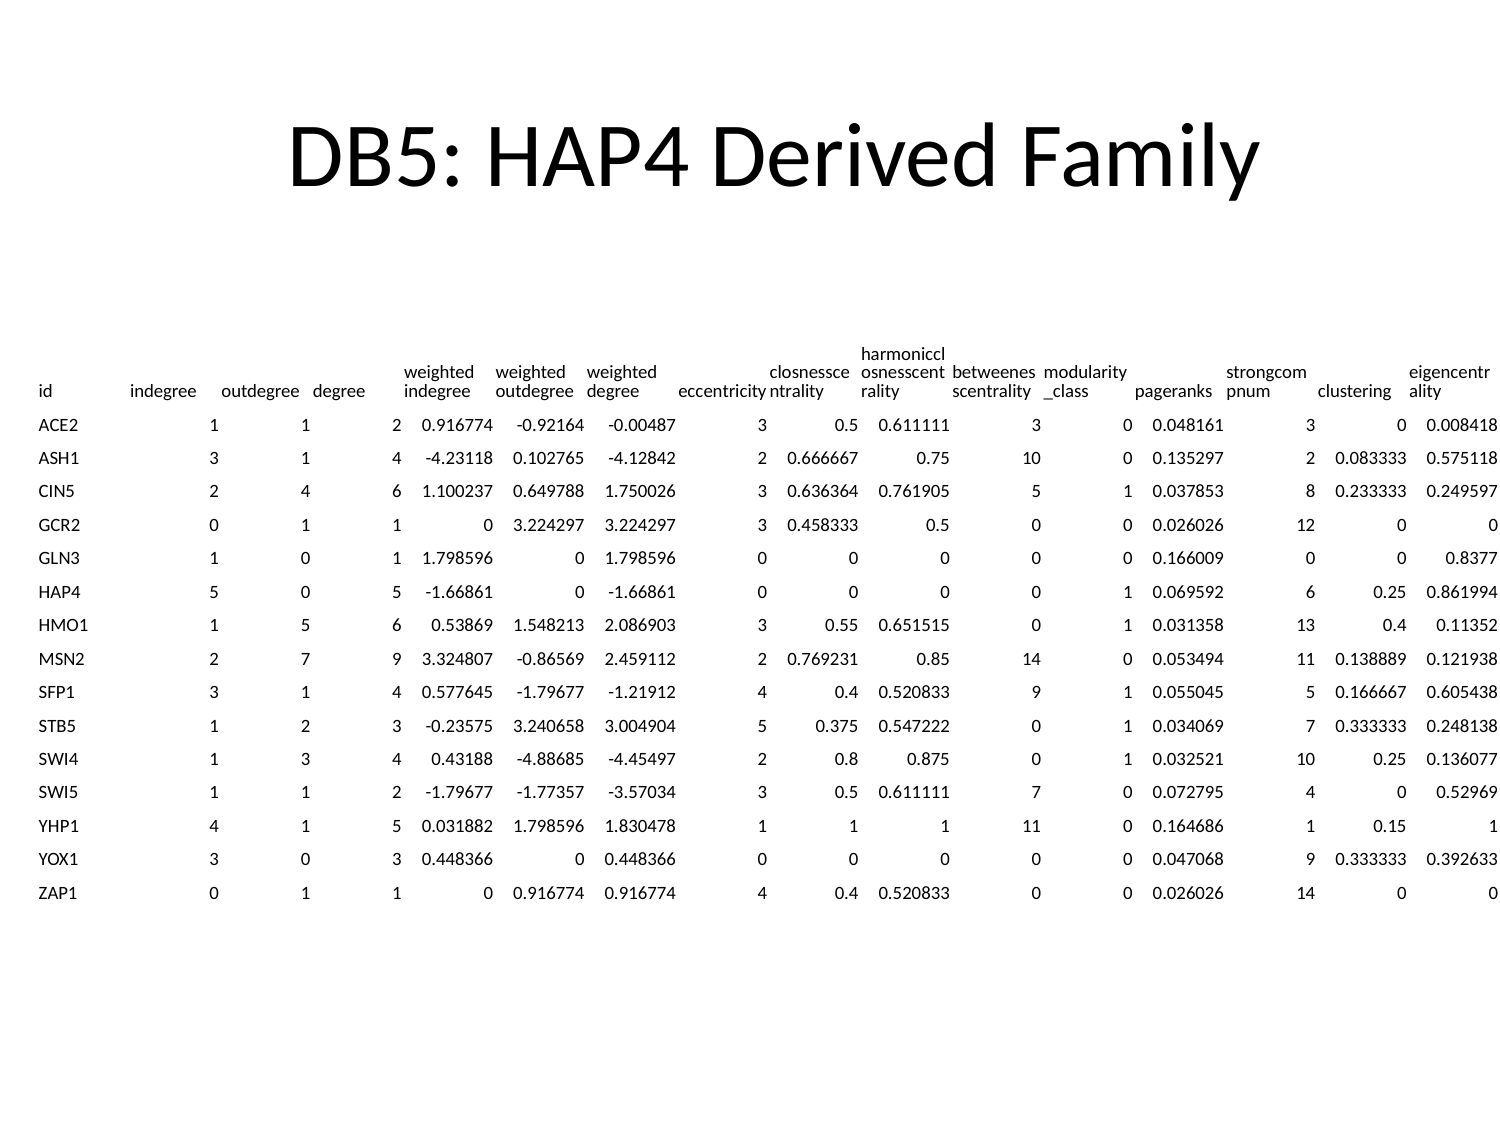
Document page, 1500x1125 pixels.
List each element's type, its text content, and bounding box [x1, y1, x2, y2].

table_cell 4 [129, 804, 220, 837]
table_cell YOX1 [38, 837, 129, 870]
table_cell 5 [129, 570, 220, 603]
table_cell -1.21912 [586, 670, 677, 703]
table_cell 1 [220, 503, 312, 536]
table_cell -3.57034 [586, 770, 677, 804]
table_cell 3 [951, 403, 1042, 436]
table_cell 0.916774 [494, 870, 586, 904]
table_cell 3.240658 [494, 703, 586, 737]
table_cell -0.86569 [494, 636, 586, 670]
table_cell 0 [494, 536, 586, 570]
table_cell 6 [312, 603, 403, 636]
table_cell 0 [403, 503, 494, 536]
table_cell 0.611111 [860, 770, 951, 804]
table_cell 5 [1225, 670, 1317, 703]
table_cell 0 [220, 570, 312, 603]
table_cell 0.25 [1317, 737, 1408, 770]
table_cell 3 [677, 770, 768, 804]
table_cell 5 [312, 570, 403, 603]
table_cell 0.048161 [1134, 403, 1225, 436]
table_cell 0.520833 [860, 870, 951, 904]
table_cell 0 [860, 570, 951, 603]
table_cell 0 [494, 570, 586, 603]
table_cell 1 [220, 436, 312, 469]
table_cell 0.761905 [860, 469, 951, 503]
table_cell 1 [129, 703, 220, 737]
table_cell 0.875 [860, 737, 951, 770]
table_cell 1 [1042, 670, 1134, 703]
table_cell 0.333333 [1317, 703, 1408, 737]
table_cell 0 [220, 837, 312, 870]
table_cell 4 [312, 670, 403, 703]
table_cell 0 [951, 603, 1042, 636]
table_cell 0 [1042, 536, 1134, 570]
table_cell HAP4 [38, 570, 129, 603]
table_cell 0.4 [768, 670, 860, 703]
table_cell 0 [677, 837, 768, 870]
table_cell 0.85 [860, 636, 951, 670]
table_cell 0.026026 [1134, 503, 1225, 536]
table_cell 3 [129, 670, 220, 703]
table_cell 3.004904 [586, 703, 677, 737]
table_cell 0.53869 [403, 603, 494, 636]
table_cell 0.248138 [1408, 703, 1499, 737]
table_cell -0.00487 [586, 403, 677, 436]
table_cell 9 [312, 636, 403, 670]
table_cell 0.166009 [1134, 536, 1225, 570]
table_cell 0.651515 [860, 603, 951, 636]
table_cell 0 [860, 837, 951, 870]
table_cell 0 [951, 837, 1042, 870]
table_cell 1 [129, 536, 220, 570]
table_cell 2 [220, 703, 312, 737]
table_cell 10 [1225, 737, 1317, 770]
table_cell GCR2 [38, 503, 129, 536]
table_cell -4.45497 [586, 737, 677, 770]
table_cell 11 [951, 804, 1042, 837]
table_cell 0 [951, 737, 1042, 770]
table_cell 0.375 [768, 703, 860, 737]
table_cell 0.55 [768, 603, 860, 636]
table_cell 3.224297 [586, 503, 677, 536]
table_cell CIN5 [38, 469, 129, 503]
table_cell SFP1 [38, 670, 129, 703]
table_cell 2 [312, 403, 403, 436]
table_cell STB5 [38, 703, 129, 737]
table_cell 4 [677, 670, 768, 703]
table_cell 9 [1225, 837, 1317, 870]
table_cell 0 [951, 870, 1042, 904]
table_cell -4.23118 [403, 436, 494, 469]
table_header strongcompnum [1225, 313, 1317, 403]
table_header degree [312, 313, 403, 403]
table_header clustering [1317, 313, 1408, 403]
table_cell 3 [677, 403, 768, 436]
table_cell 0 [677, 570, 768, 603]
table_cell 9 [951, 670, 1042, 703]
table_cell 1.100237 [403, 469, 494, 503]
table_cell 0 [1042, 636, 1134, 670]
table_cell 0.861994 [1408, 570, 1499, 603]
table_cell 0.769231 [768, 636, 860, 670]
table_cell 0 [860, 536, 951, 570]
table_cell 1 [220, 770, 312, 804]
table_cell 3 [312, 837, 403, 870]
table_cell 4 [677, 870, 768, 904]
table_cell 1 [312, 536, 403, 570]
table_cell 0 [1225, 536, 1317, 570]
table_cell 0 [1317, 403, 1408, 436]
table_cell 3 [220, 737, 312, 770]
table_cell -1.66861 [586, 570, 677, 603]
table_cell 14 [1225, 870, 1317, 904]
table_cell 11 [1225, 636, 1317, 670]
table_cell 3.324807 [403, 636, 494, 670]
table_cell 0.448366 [586, 837, 677, 870]
table_cell -1.79677 [403, 770, 494, 804]
table_cell 1.548213 [494, 603, 586, 636]
table_cell 0.136077 [1408, 737, 1499, 770]
table_cell ASH1 [38, 436, 129, 469]
table_cell 1 [1408, 804, 1499, 837]
table_cell 1 [312, 870, 403, 904]
table_cell 0.458333 [768, 503, 860, 536]
table_cell -4.88685 [494, 737, 586, 770]
table_cell 3 [677, 469, 768, 503]
table_cell 0.392633 [1408, 837, 1499, 870]
table_cell 0.5 [860, 503, 951, 536]
table_cell 0 [129, 503, 220, 536]
table_cell 5 [677, 703, 768, 737]
table_cell 0.43188 [403, 737, 494, 770]
table_cell 0 [129, 870, 220, 904]
table_cell 3 [1225, 403, 1317, 436]
table_cell -1.66861 [403, 570, 494, 603]
table_cell 1 [1042, 737, 1134, 770]
table_cell 1 [220, 670, 312, 703]
table_cell -0.92164 [494, 403, 586, 436]
table_cell 0.053494 [1134, 636, 1225, 670]
table_cell 1 [1042, 570, 1134, 603]
table_cell YHP1 [38, 804, 129, 837]
table_cell 4 [312, 436, 403, 469]
table_cell 2 [129, 469, 220, 503]
table_cell 0.611111 [860, 403, 951, 436]
table_cell 7 [951, 770, 1042, 804]
table_cell 1 [220, 403, 312, 436]
table_cell 0.15 [1317, 804, 1408, 837]
table_cell 0 [1042, 837, 1134, 870]
table_cell 1.798596 [494, 804, 586, 837]
table_cell 0.4 [768, 870, 860, 904]
table_cell 0.11352 [1408, 603, 1499, 636]
table_header weighted indegree [403, 313, 494, 403]
table_cell 0.031358 [1134, 603, 1225, 636]
table_header eccentricity [677, 313, 768, 403]
table_cell 0 [1408, 870, 1499, 904]
table_cell 5 [312, 804, 403, 837]
table_cell 0 [1042, 403, 1134, 436]
table_cell 1 [768, 804, 860, 837]
table_cell 0.25 [1317, 570, 1408, 603]
table_cell 0.4 [1317, 603, 1408, 636]
table_cell 3 [129, 436, 220, 469]
table_cell 0 [951, 570, 1042, 603]
table_cell 6 [1225, 570, 1317, 603]
table_cell 0 [1408, 503, 1499, 536]
table_cell 3 [129, 837, 220, 870]
table_cell 0.52969 [1408, 770, 1499, 804]
table_cell 0.916774 [403, 403, 494, 436]
table_cell 1 [1225, 804, 1317, 837]
table_cell 1 [129, 770, 220, 804]
table_cell 0.069592 [1134, 570, 1225, 603]
table_cell 0 [768, 536, 860, 570]
table_cell 0.636364 [768, 469, 860, 503]
table_cell 0.249597 [1408, 469, 1499, 503]
table_cell 0.8377 [1408, 536, 1499, 570]
table_cell 0.547222 [860, 703, 951, 737]
table_cell 0.233333 [1317, 469, 1408, 503]
table_header id [38, 313, 129, 403]
table_cell 4 [220, 469, 312, 503]
table_cell 5 [220, 603, 312, 636]
table_cell ACE2 [38, 403, 129, 436]
table_cell 3.224297 [494, 503, 586, 536]
table_header betweenesscentrality [951, 313, 1042, 403]
table_cell SWI4 [38, 737, 129, 770]
table_cell 1 [220, 804, 312, 837]
table_cell 0.034069 [1134, 703, 1225, 737]
table_cell 0.520833 [860, 670, 951, 703]
table_header modularity_class [1042, 313, 1134, 403]
table_cell 0 [1042, 770, 1134, 804]
table_cell HMO1 [38, 603, 129, 636]
table_cell 3 [312, 703, 403, 737]
table_cell -0.23575 [403, 703, 494, 737]
table_cell MSN2 [38, 636, 129, 670]
table_cell 0.577645 [403, 670, 494, 703]
table_cell 3 [677, 603, 768, 636]
table_cell 0.031882 [403, 804, 494, 837]
table_cell -1.79677 [494, 670, 586, 703]
table_cell 1.798596 [586, 536, 677, 570]
table_cell 0.138889 [1317, 636, 1408, 670]
table_cell 0 [768, 570, 860, 603]
table_header eigencentrality [1408, 313, 1499, 403]
table_cell 0 [951, 536, 1042, 570]
table_cell 0.5 [768, 403, 860, 436]
table_cell 8 [1225, 469, 1317, 503]
table_header harmonicclosnesscentrality [860, 313, 951, 403]
table_cell 0.072795 [1134, 770, 1225, 804]
table_cell 0.055045 [1134, 670, 1225, 703]
table_cell 0.037853 [1134, 469, 1225, 503]
text_box DB5: HAP4 Derived Family [99, 70, 1450, 258]
table_header closnesscentrality [768, 313, 860, 403]
table_cell 0.032521 [1134, 737, 1225, 770]
table_cell 12 [1225, 503, 1317, 536]
table_cell 0.008418 [1408, 403, 1499, 436]
table_cell 0 [677, 536, 768, 570]
table_cell 0.166667 [1317, 670, 1408, 703]
table_cell 0.333333 [1317, 837, 1408, 870]
table_cell 13 [1225, 603, 1317, 636]
table_cell 0 [403, 870, 494, 904]
table_cell 7 [1225, 703, 1317, 737]
table_cell 2 [677, 636, 768, 670]
table_cell 0 [1317, 536, 1408, 570]
table_cell 0.047068 [1134, 837, 1225, 870]
table_cell 2 [312, 770, 403, 804]
table_cell 0.448366 [403, 837, 494, 870]
table_cell ZAP1 [38, 870, 129, 904]
table_cell 2 [677, 737, 768, 770]
table_cell 4 [1225, 770, 1317, 804]
table_cell -4.12842 [586, 436, 677, 469]
table_cell 1 [677, 804, 768, 837]
table_cell 4 [312, 737, 403, 770]
table_cell 0 [768, 837, 860, 870]
table_cell 1 [129, 403, 220, 436]
table_cell 0 [1317, 770, 1408, 804]
table_cell 1.830478 [586, 804, 677, 837]
table_cell 1 [1042, 469, 1134, 503]
table_cell 0.026026 [1134, 870, 1225, 904]
table_cell 1 [1042, 603, 1134, 636]
table_cell 2.086903 [586, 603, 677, 636]
table_cell 1 [860, 804, 951, 837]
table_cell 0.102765 [494, 436, 586, 469]
table_cell SWI5 [38, 770, 129, 804]
table_cell 0.121938 [1408, 636, 1499, 670]
table_cell 0 [220, 536, 312, 570]
table_cell 0.5 [768, 770, 860, 804]
table_cell 0 [494, 837, 586, 870]
table_cell 1 [220, 870, 312, 904]
table_cell 6 [312, 469, 403, 503]
table_cell 0.164686 [1134, 804, 1225, 837]
table_cell 10 [951, 436, 1042, 469]
table_cell 0.666667 [768, 436, 860, 469]
table_cell -1.77357 [494, 770, 586, 804]
table_cell 2.459112 [586, 636, 677, 670]
table_cell 0 [1042, 870, 1134, 904]
table_cell 0 [951, 503, 1042, 536]
table_cell GLN3 [38, 536, 129, 570]
table_header weighted outdegree [494, 313, 586, 403]
table_cell 2 [1225, 436, 1317, 469]
table_cell 14 [951, 636, 1042, 670]
table_cell 0.649788 [494, 469, 586, 503]
table_cell 0.916774 [586, 870, 677, 904]
table_cell 1 [1042, 703, 1134, 737]
table_cell 1.798596 [403, 536, 494, 570]
table_cell 0 [1317, 503, 1408, 536]
table_cell 0.575118 [1408, 436, 1499, 469]
table_cell 0 [1317, 870, 1408, 904]
table_cell 1 [129, 603, 220, 636]
table_header weighted degree [586, 313, 677, 403]
table_cell 0.083333 [1317, 436, 1408, 469]
table_cell 0 [1042, 804, 1134, 837]
table_cell 0 [1042, 503, 1134, 536]
table_cell 2 [129, 636, 220, 670]
table_cell 2 [677, 436, 768, 469]
table_cell 0.8 [768, 737, 860, 770]
table_cell 0 [1042, 436, 1134, 469]
table_cell 3 [677, 503, 768, 536]
table_cell 1.750026 [586, 469, 677, 503]
table_header outdegree [220, 313, 312, 403]
table_cell 1 [312, 503, 403, 536]
table_header pageranks [1134, 313, 1225, 403]
table_cell 0.605438 [1408, 670, 1499, 703]
table_cell 5 [951, 469, 1042, 503]
table_cell 7 [220, 636, 312, 670]
table_cell 0.135297 [1134, 436, 1225, 469]
table_header indegree [129, 313, 220, 403]
table_cell 1 [129, 737, 220, 770]
table_cell 0.75 [860, 436, 951, 469]
table_cell 0 [951, 703, 1042, 737]
